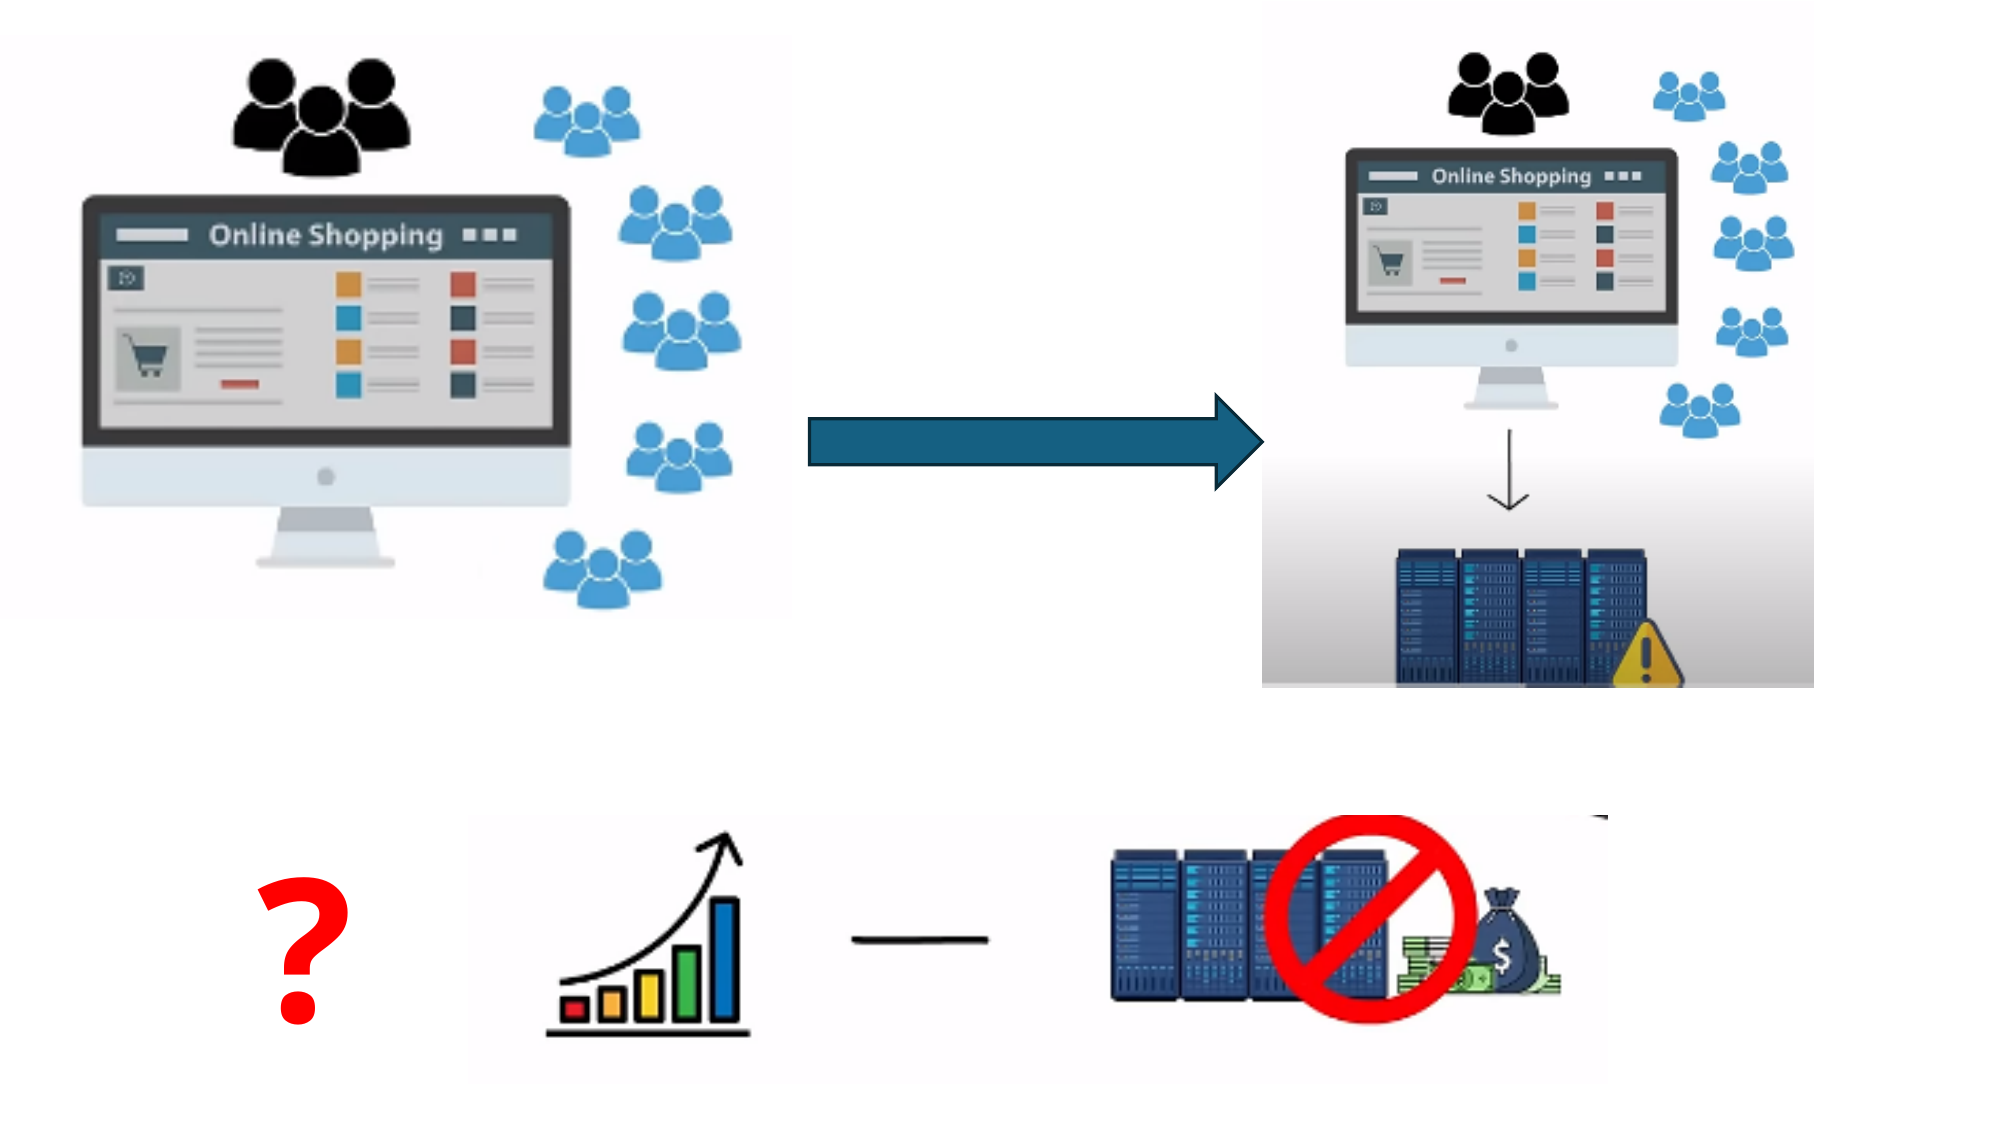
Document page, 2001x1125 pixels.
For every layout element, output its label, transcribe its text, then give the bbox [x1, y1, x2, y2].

text_box [807, 392, 1261, 492]
picture [1261, 0, 1814, 688]
picture [0, 34, 793, 619]
picture [467, 814, 1608, 1084]
text_box ? [243, 814, 467, 1070]
